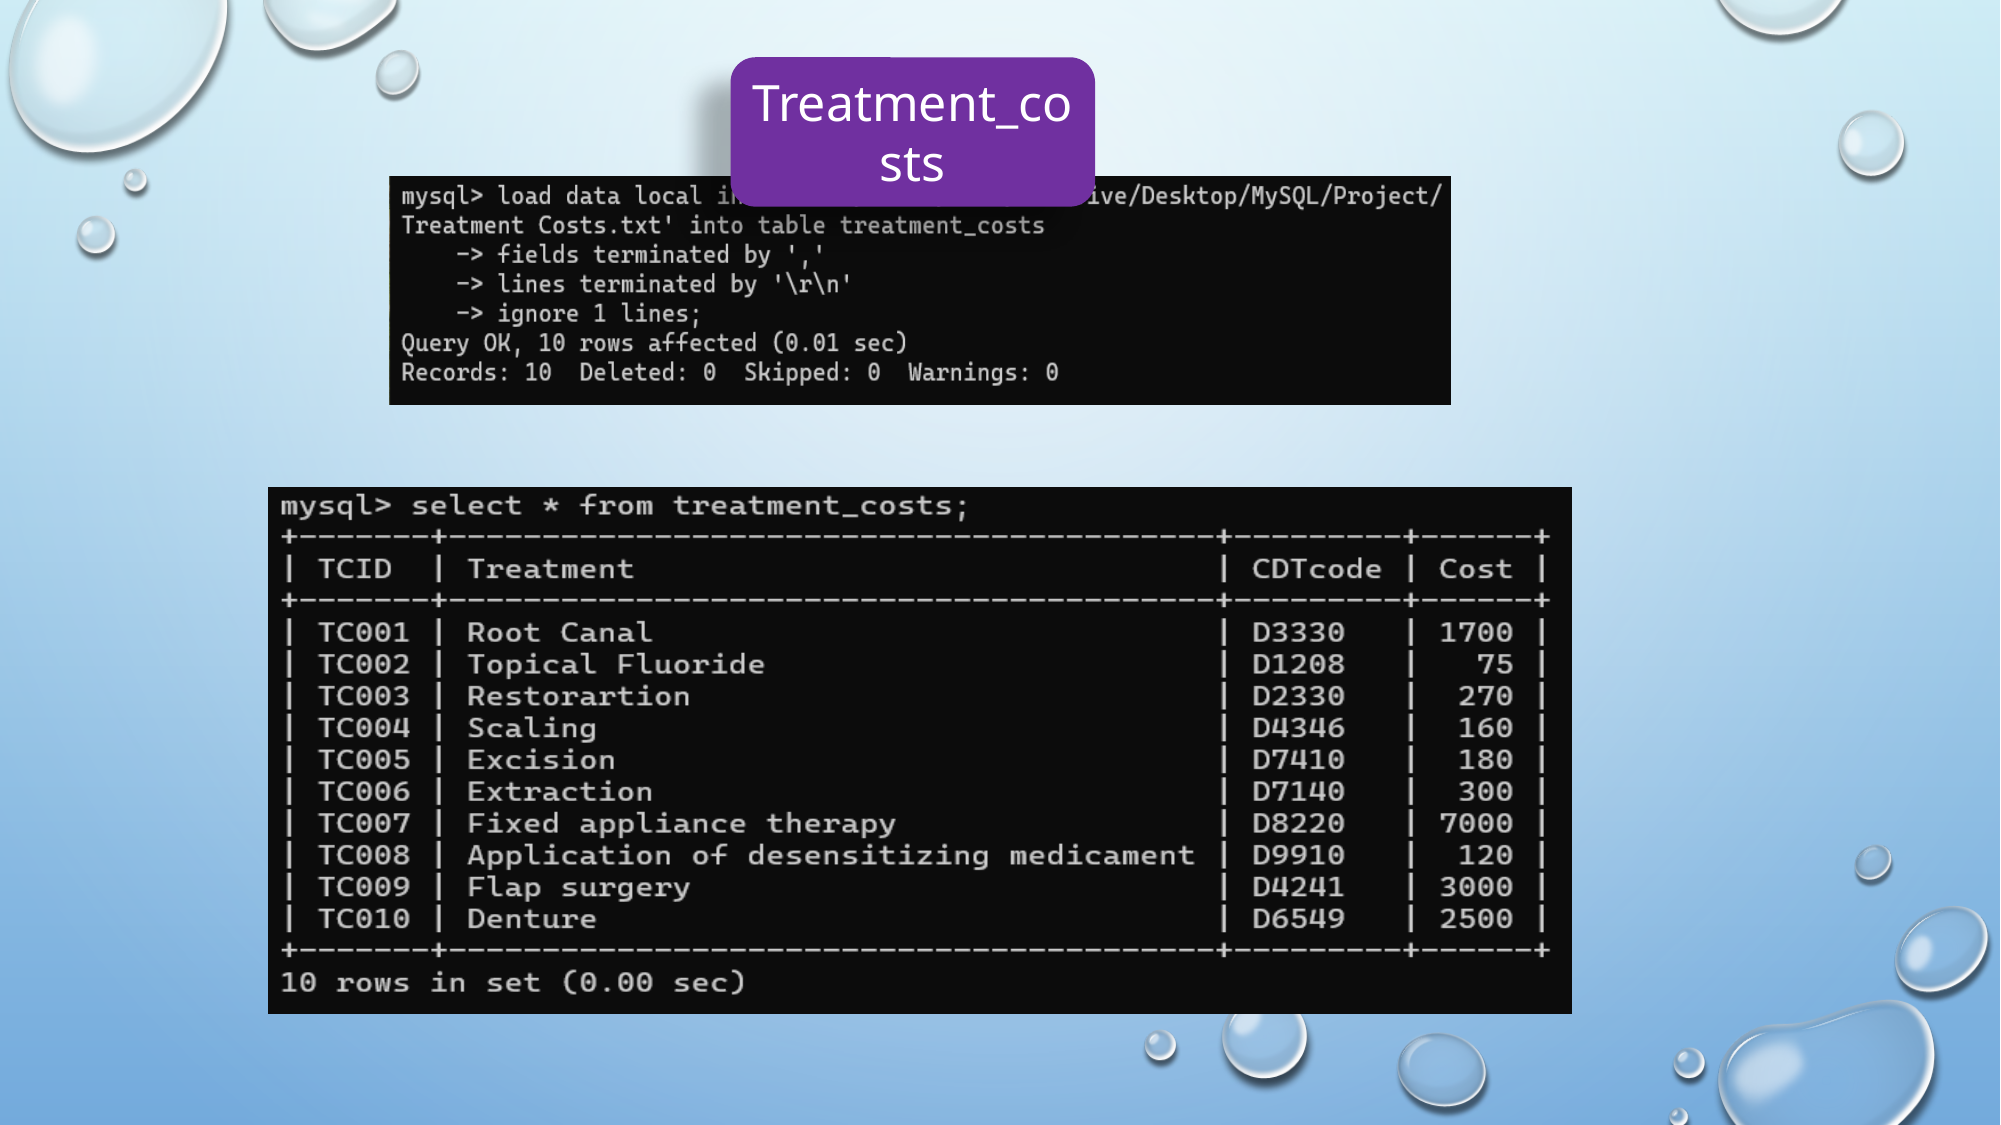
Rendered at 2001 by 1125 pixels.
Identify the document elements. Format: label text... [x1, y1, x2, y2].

picture [0, 0, 2000, 1125]
text_box Treatment_costs [728, 55, 1097, 174]
